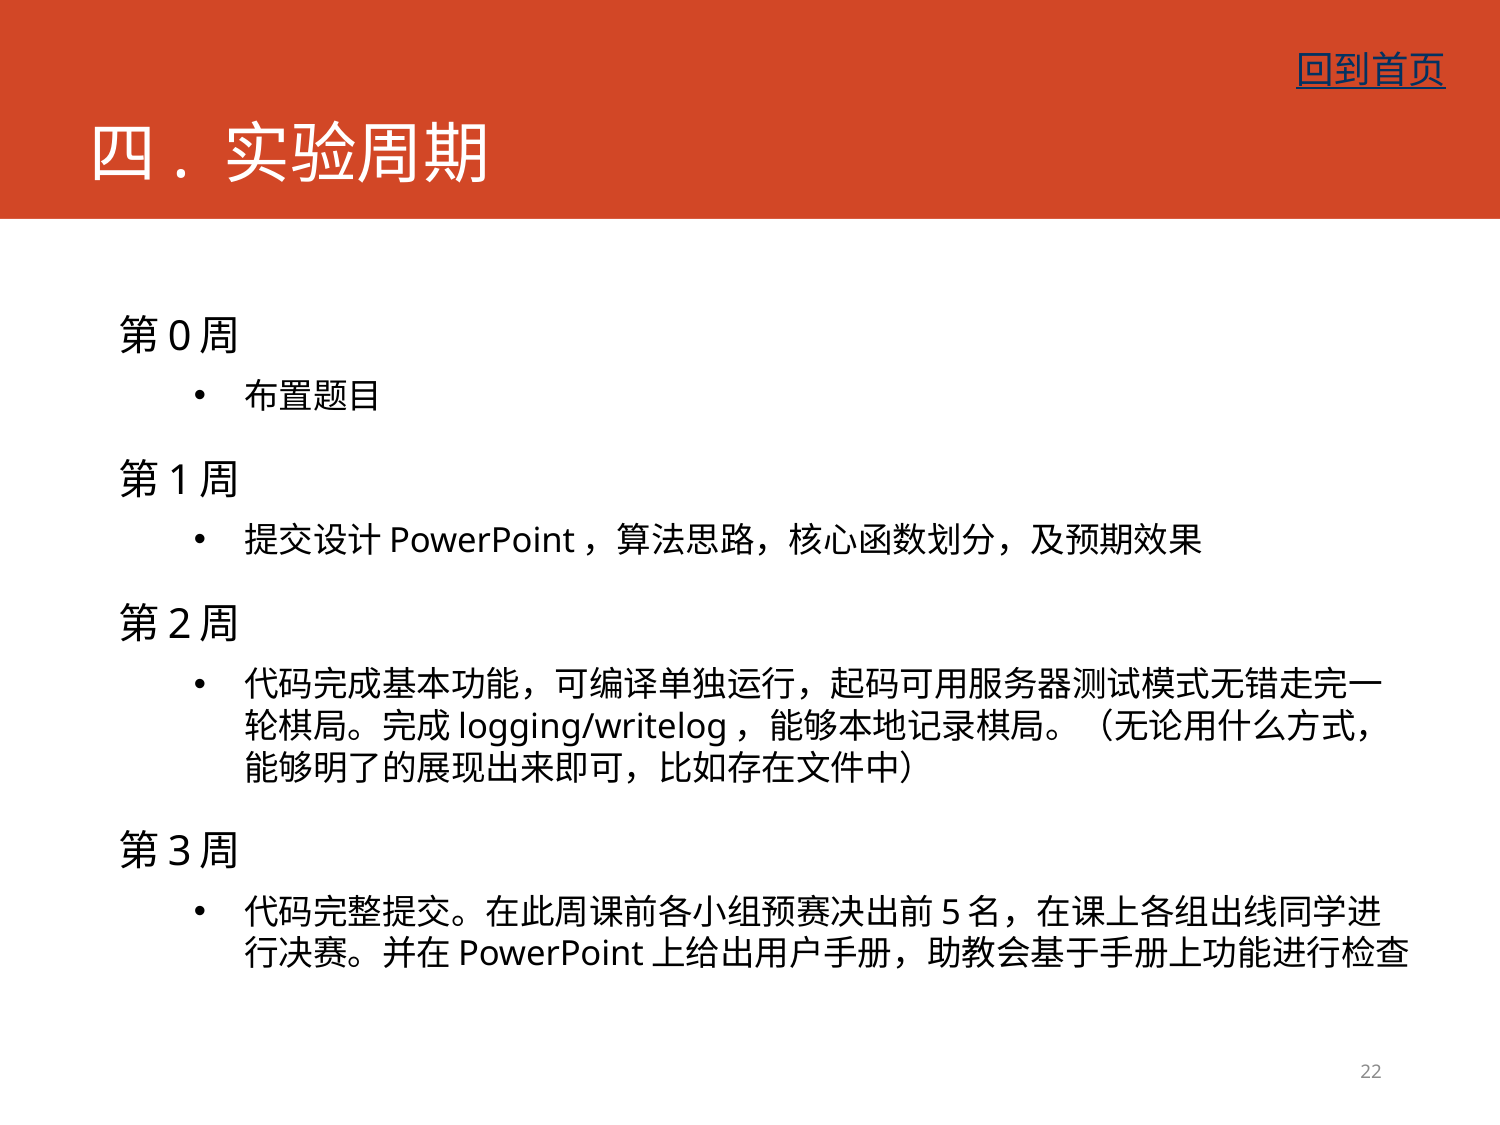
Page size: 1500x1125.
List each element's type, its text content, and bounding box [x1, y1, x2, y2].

title 四. 实验周期 [74, 0, 1397, 199]
slide_number 22 [993, 1042, 1397, 1103]
text_box 回到首页 [1281, 38, 1473, 108]
list 第0周 布置题目 第1周 提交设计PowerPoint，算法思路，核心函数划分，及预期效果 第2周 代码完成基本功能，可编译单独运行，起码可用服务器测试模式无错走完一轮棋局。完成logging/writelog，能够本地记录棋局。（无论用什么方式，能够明了的展现出来即可，比如存在文件中） 第3周 代码完整提交。在此周课前各小组预赛决出前5名，在课上各组出线同学进行决赛。并在PowerPoint上给出用户手册，助教会基于手册上功能进行检查 [103, 276, 1428, 1014]
